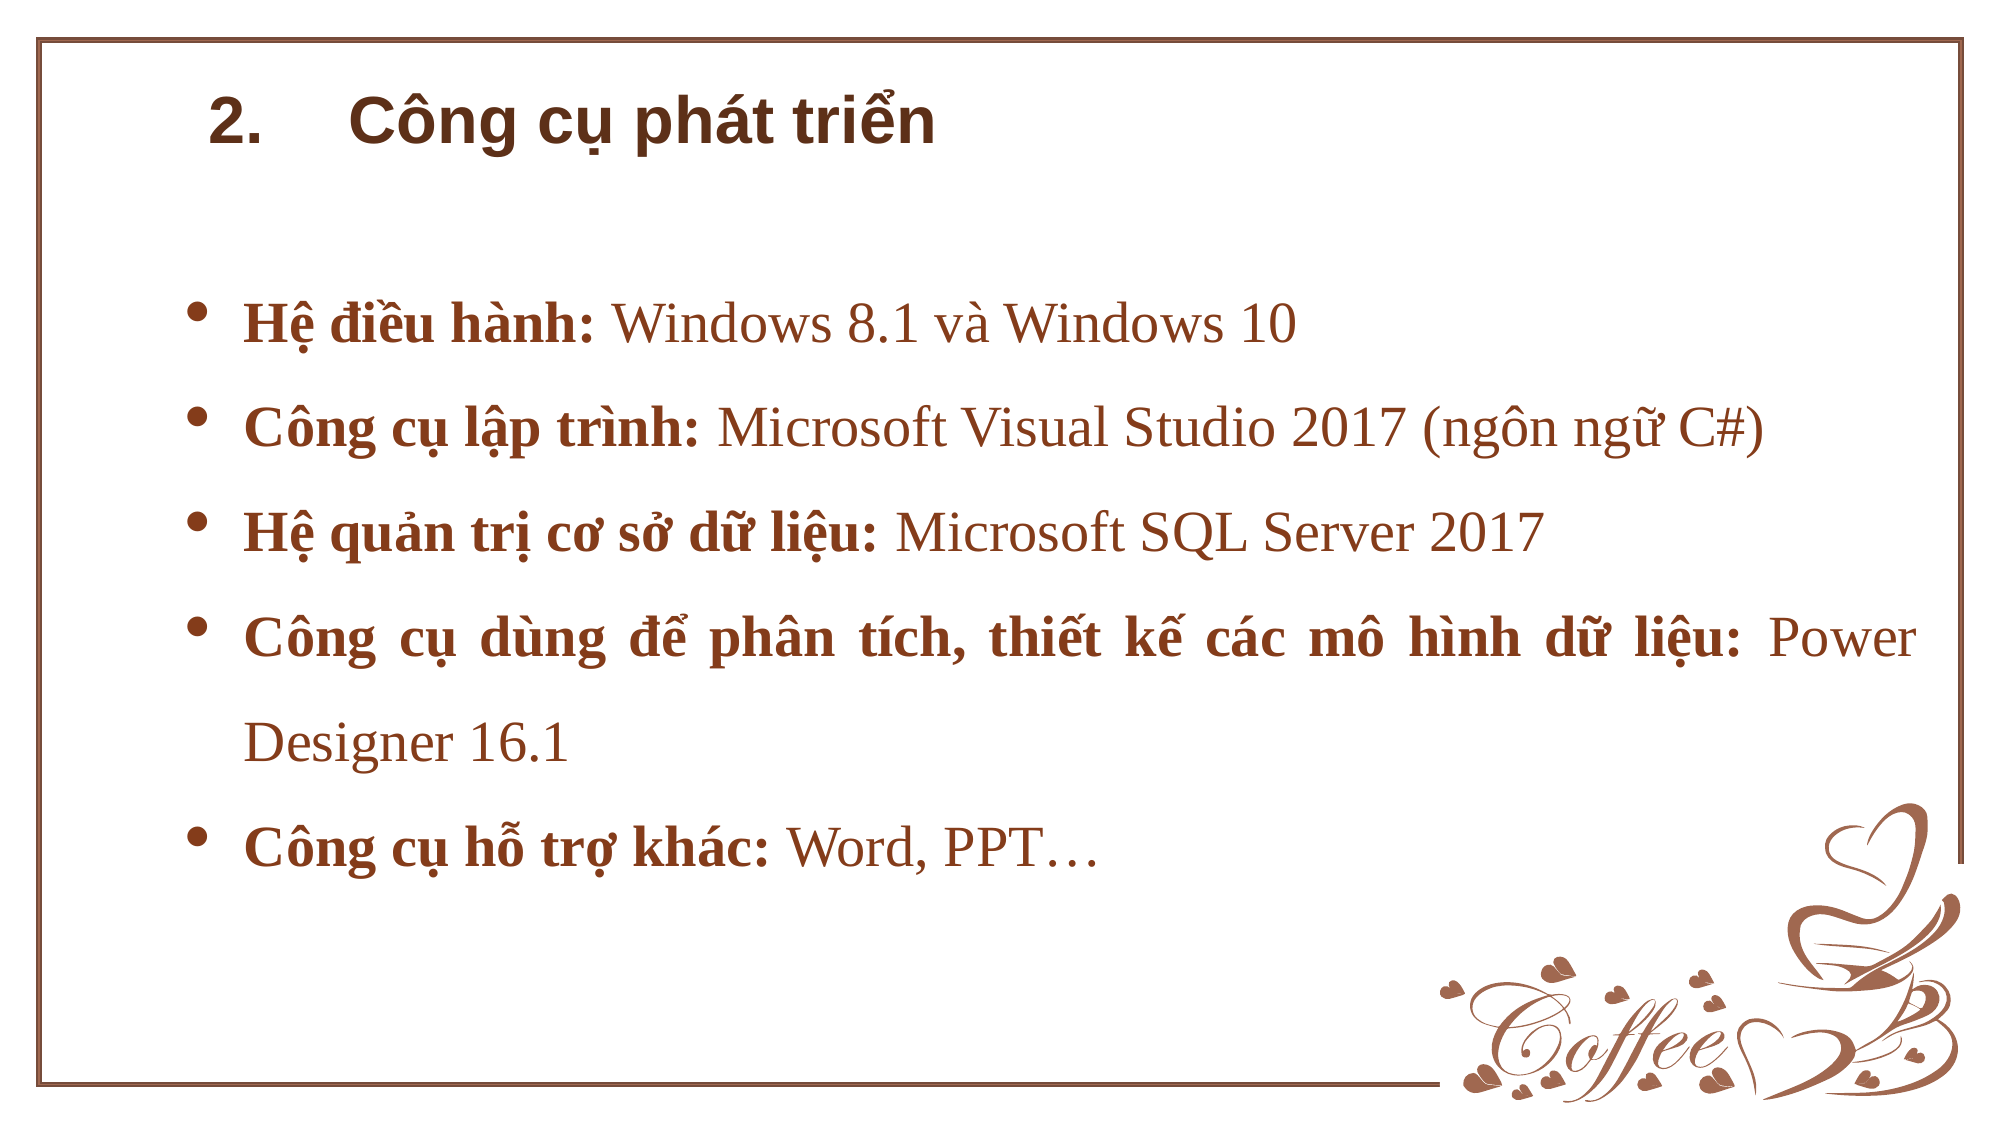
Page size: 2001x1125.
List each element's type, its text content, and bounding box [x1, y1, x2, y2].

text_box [65, 69, 1933, 166]
text_box Hệ điều hành: Windows 8.1 và Windows 10 Công cụ lập trình: Microsoft Visual Studio 2017 (ngôn ngữ C#) Hệ quản trị cơ sở dữ liệu: Microsoft SQL Server 2017 Công cụ dùng để phân tích, thiết kế các mô hình dữ liệu: Power Designer 16.1 Công cụ hỗ trợ khác: Word, PPT… [172, 241, 1933, 886]
